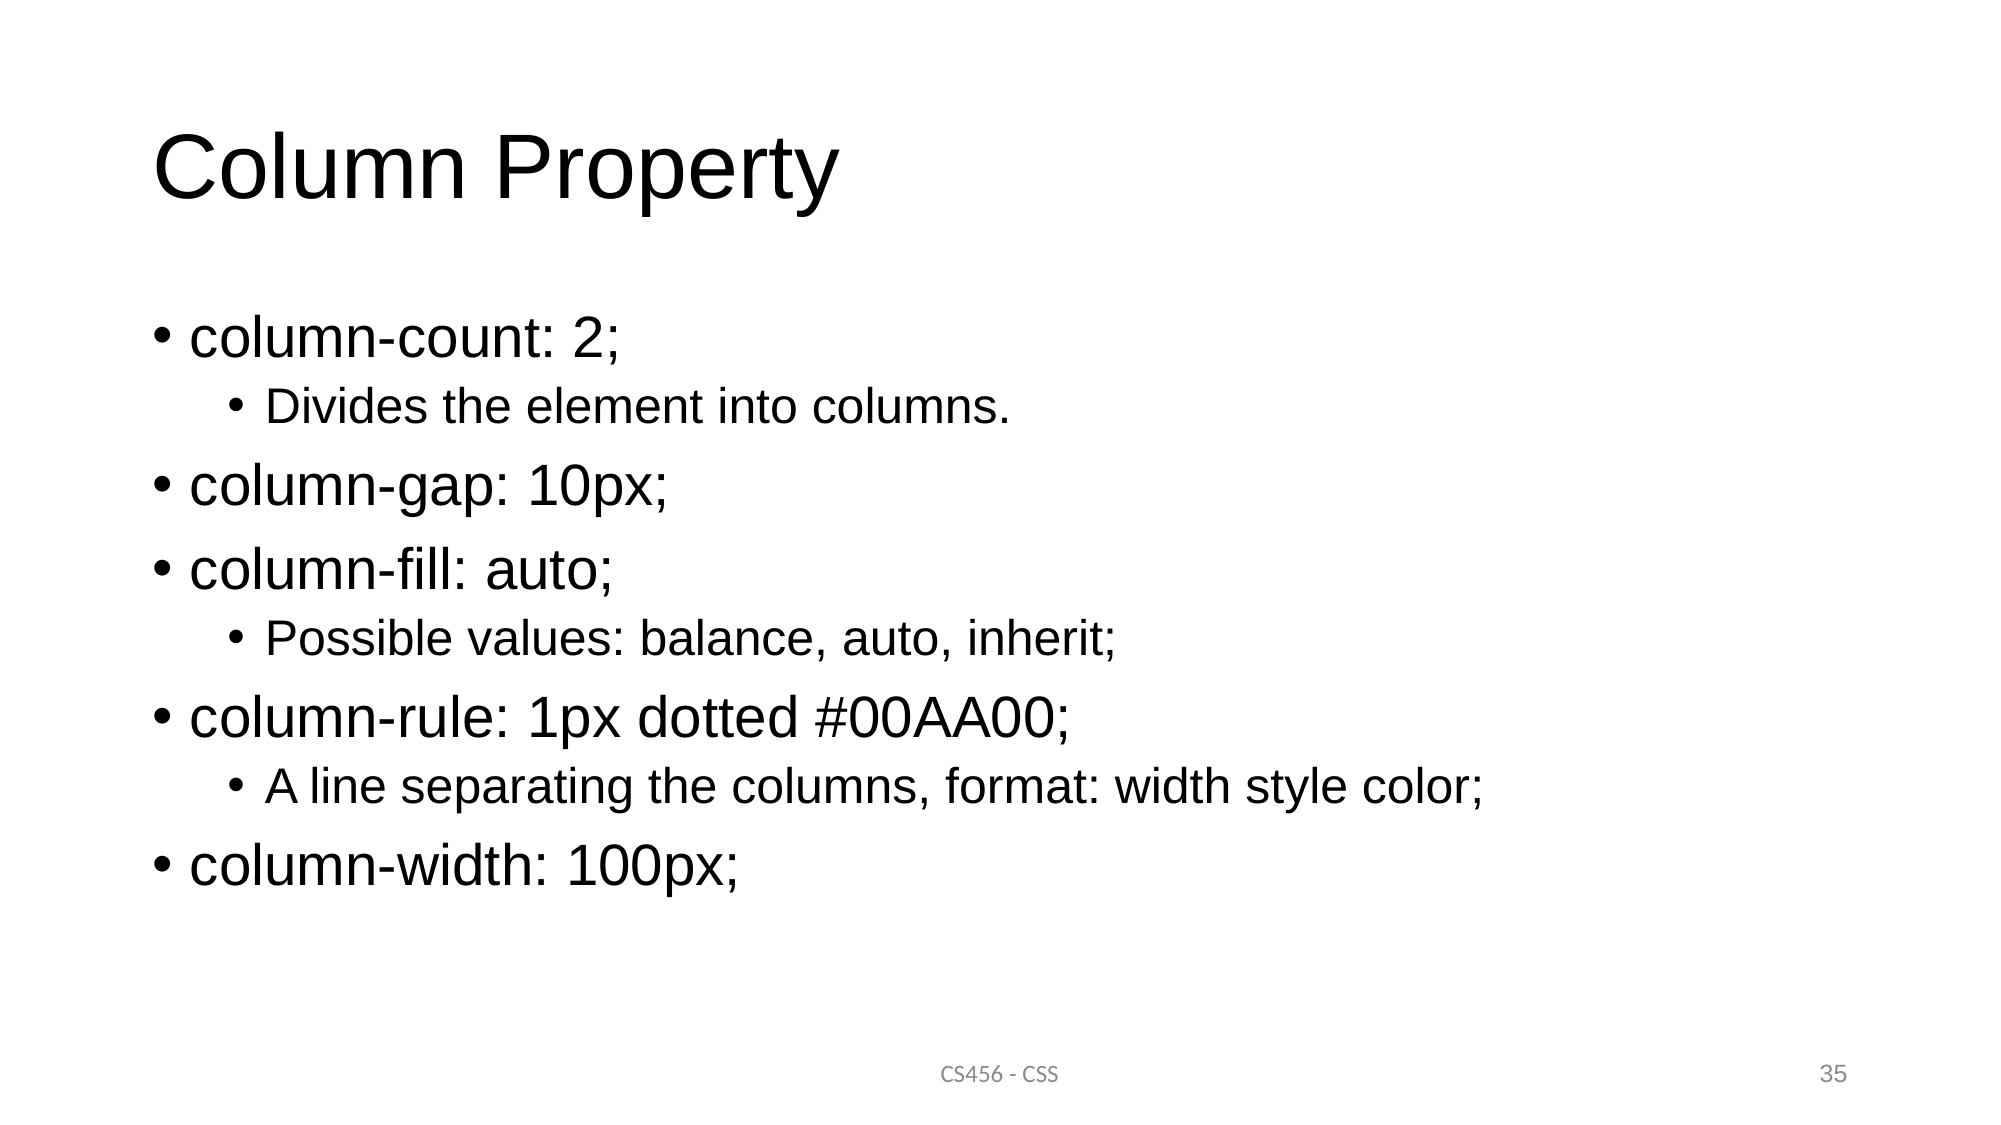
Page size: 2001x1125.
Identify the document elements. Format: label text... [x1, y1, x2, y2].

slide_number 35 [1412, 1042, 1863, 1103]
footer CS456 - CSS [662, 1042, 1338, 1103]
title Column Property [137, 59, 1863, 278]
list column-count: 2; Divides the element into columns. column-gap: 10px; column-fill: auto; Possible values: balance, auto, inherit; column-rule: 1px dotted #00AA00; A line separating the columns, format: width style color; column-width: 100px; [137, 299, 1863, 1014]
